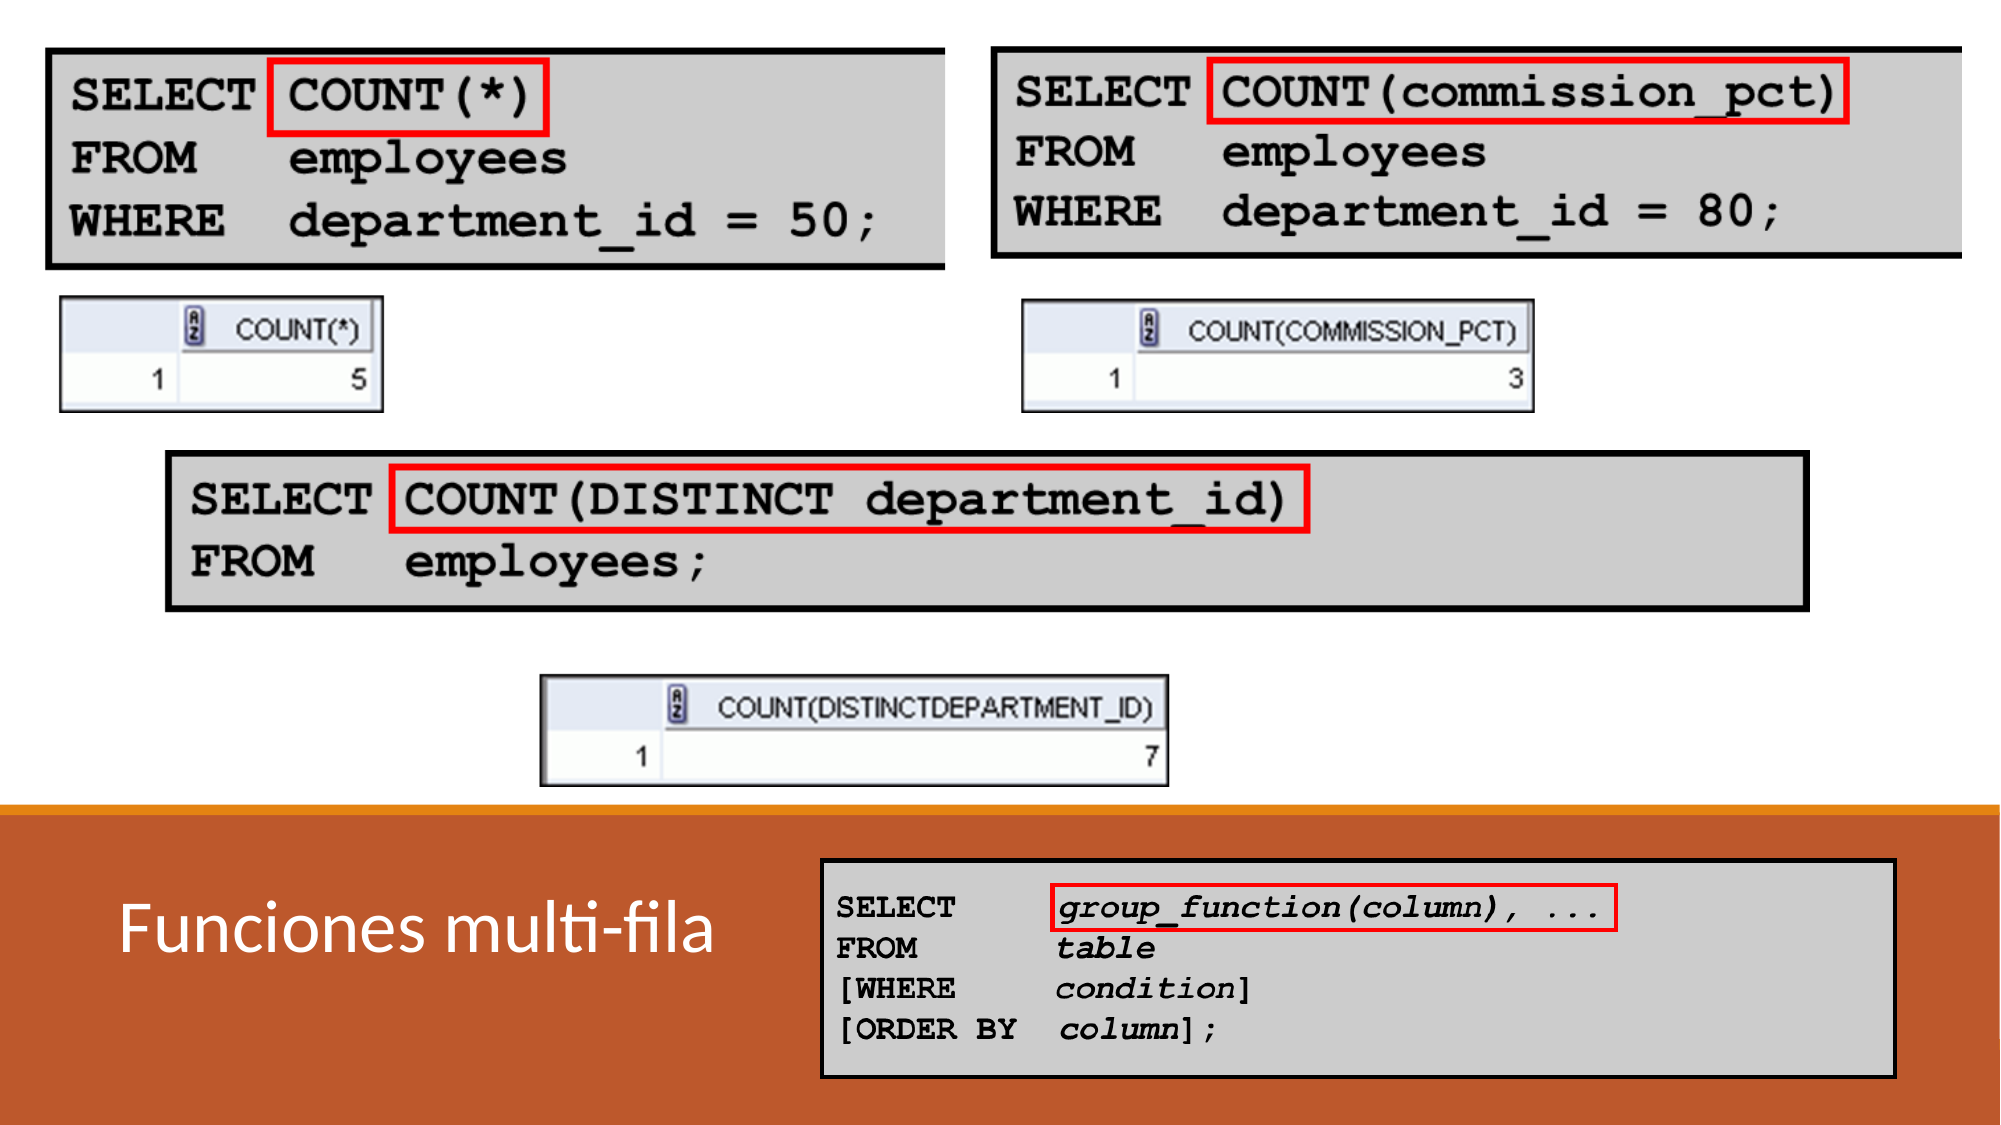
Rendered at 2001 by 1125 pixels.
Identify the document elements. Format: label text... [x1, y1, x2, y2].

picture [37, 45, 946, 413]
text_box [0, 0, 2000, 804]
picture [156, 450, 1810, 787]
picture [982, 45, 1963, 413]
text_box [0, 804, 2000, 816]
picture [813, 858, 1897, 1080]
text_box [0, 816, 2000, 1125]
title Funciones multi-fila [103, 840, 1825, 975]
